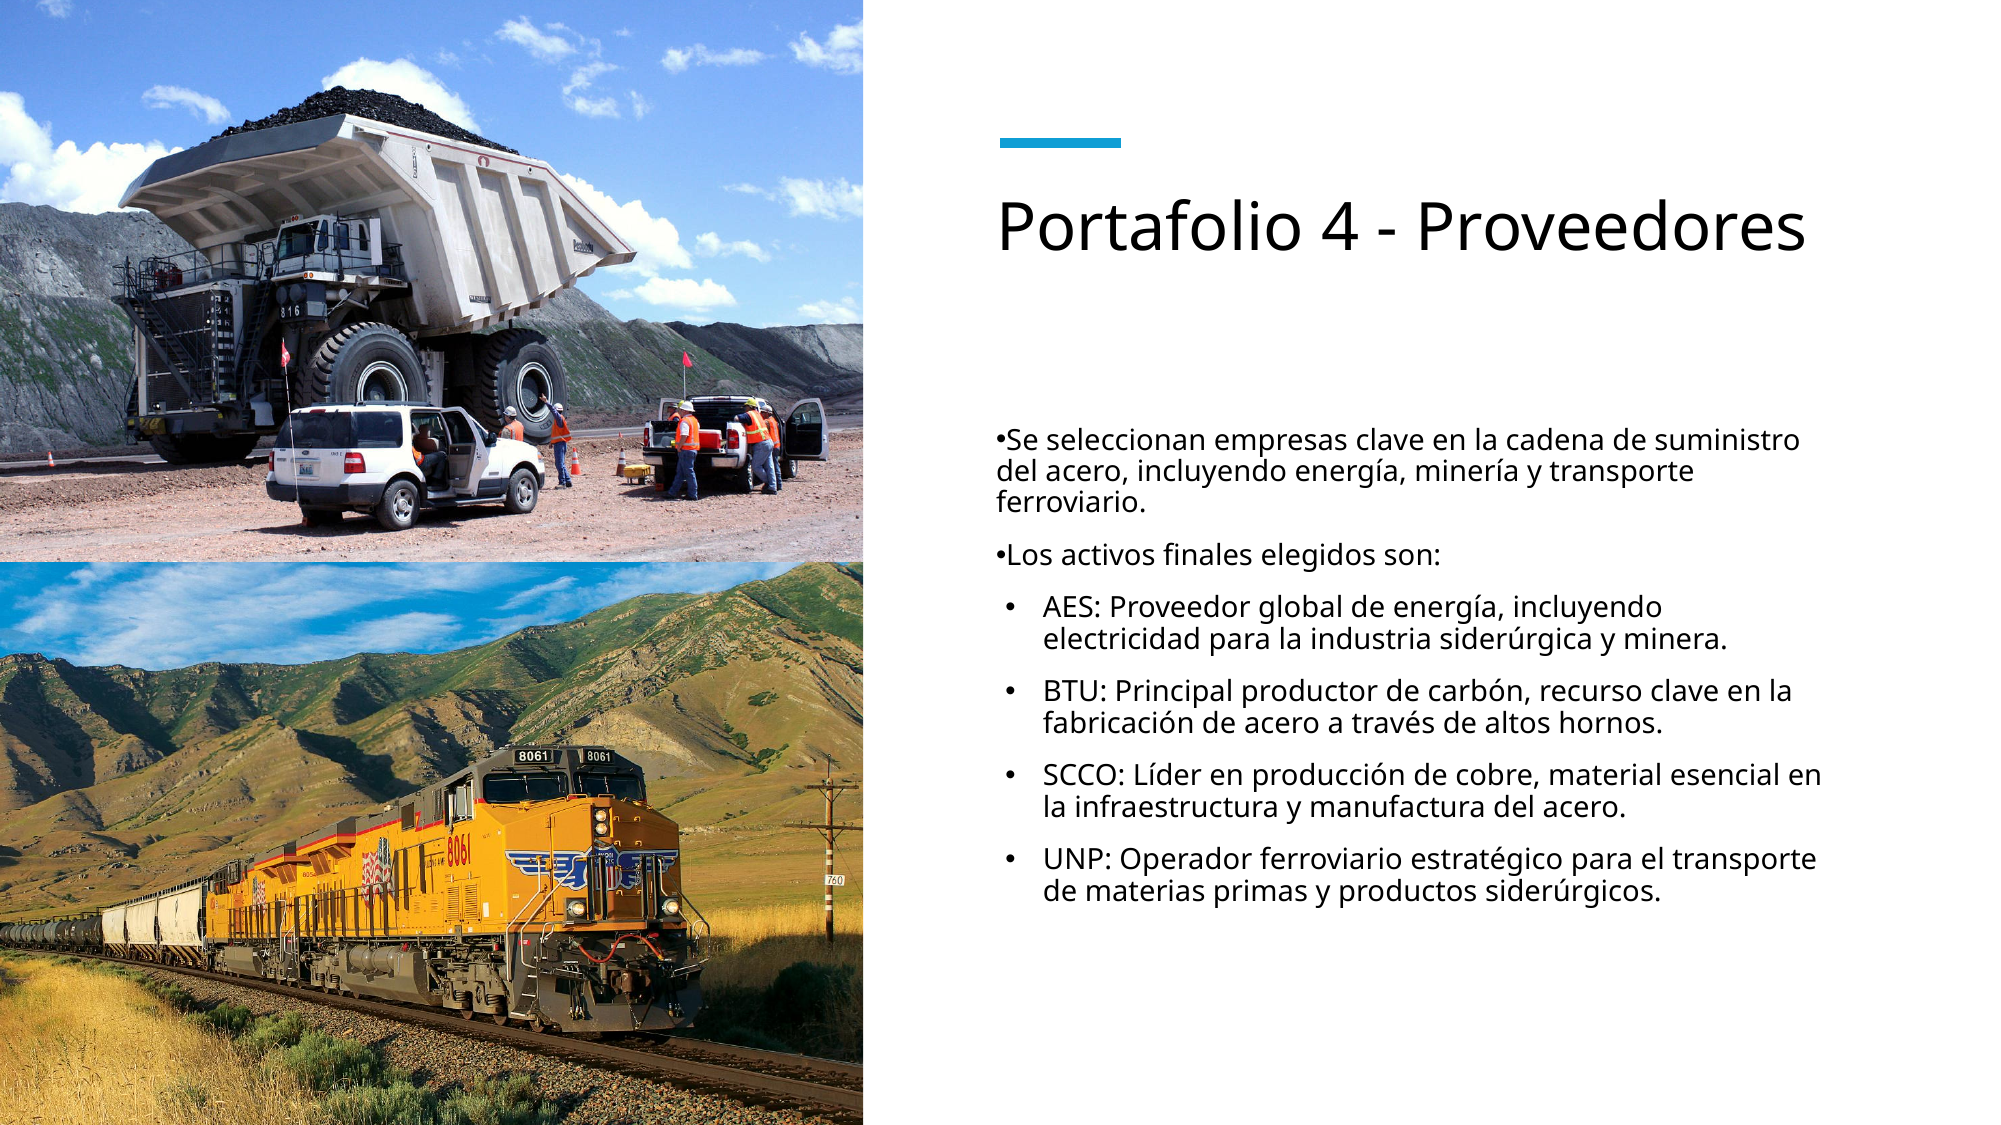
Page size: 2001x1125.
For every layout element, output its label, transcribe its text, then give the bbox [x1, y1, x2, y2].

list Se seleccionan empresas clave en la cadena de suministro del acero, incluyendo energía, minería y transporte ferroviario. Los activos finales elegidos son: AES: Proveedor global de energía, incluyendo electricidad para la industria siderúrgica y minera. BTU: Principal productor de carbón, recurso clave en la fabricación de acero a través de altos hornos. SCCO: Líder en producción de cobre, material esencial en la infraestructura y manufactura del acero. UNP: Operador ferroviario estratégico para el transporte de materias primas y productos siderúrgicos. [981, 417, 1845, 1008]
picture [0, 0, 864, 1125]
title Portafolio 4 - Proveedores [981, 185, 1845, 417]
